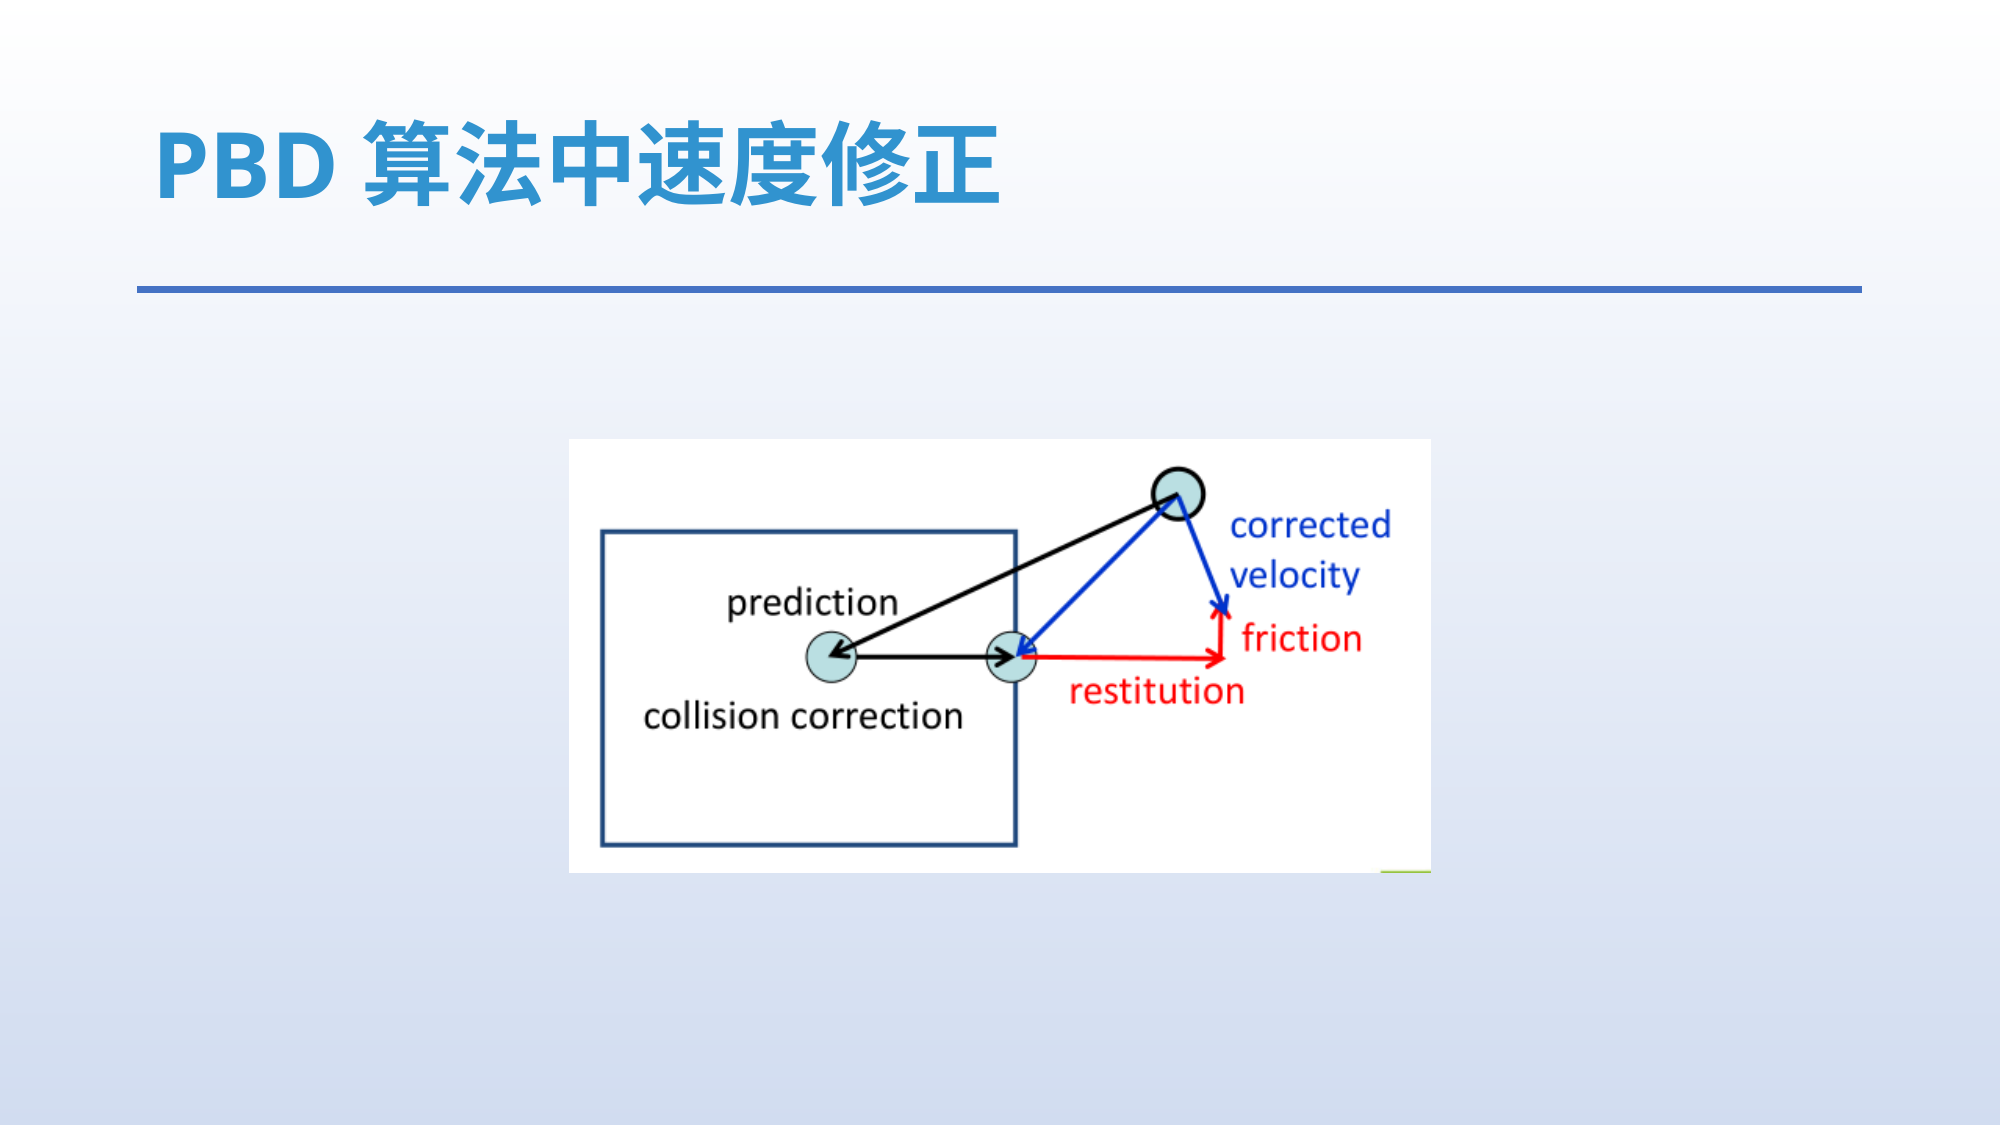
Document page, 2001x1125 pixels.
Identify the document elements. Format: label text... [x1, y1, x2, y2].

title PBD算法中速度修正 [137, 59, 1863, 278]
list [569, 439, 1431, 873]
